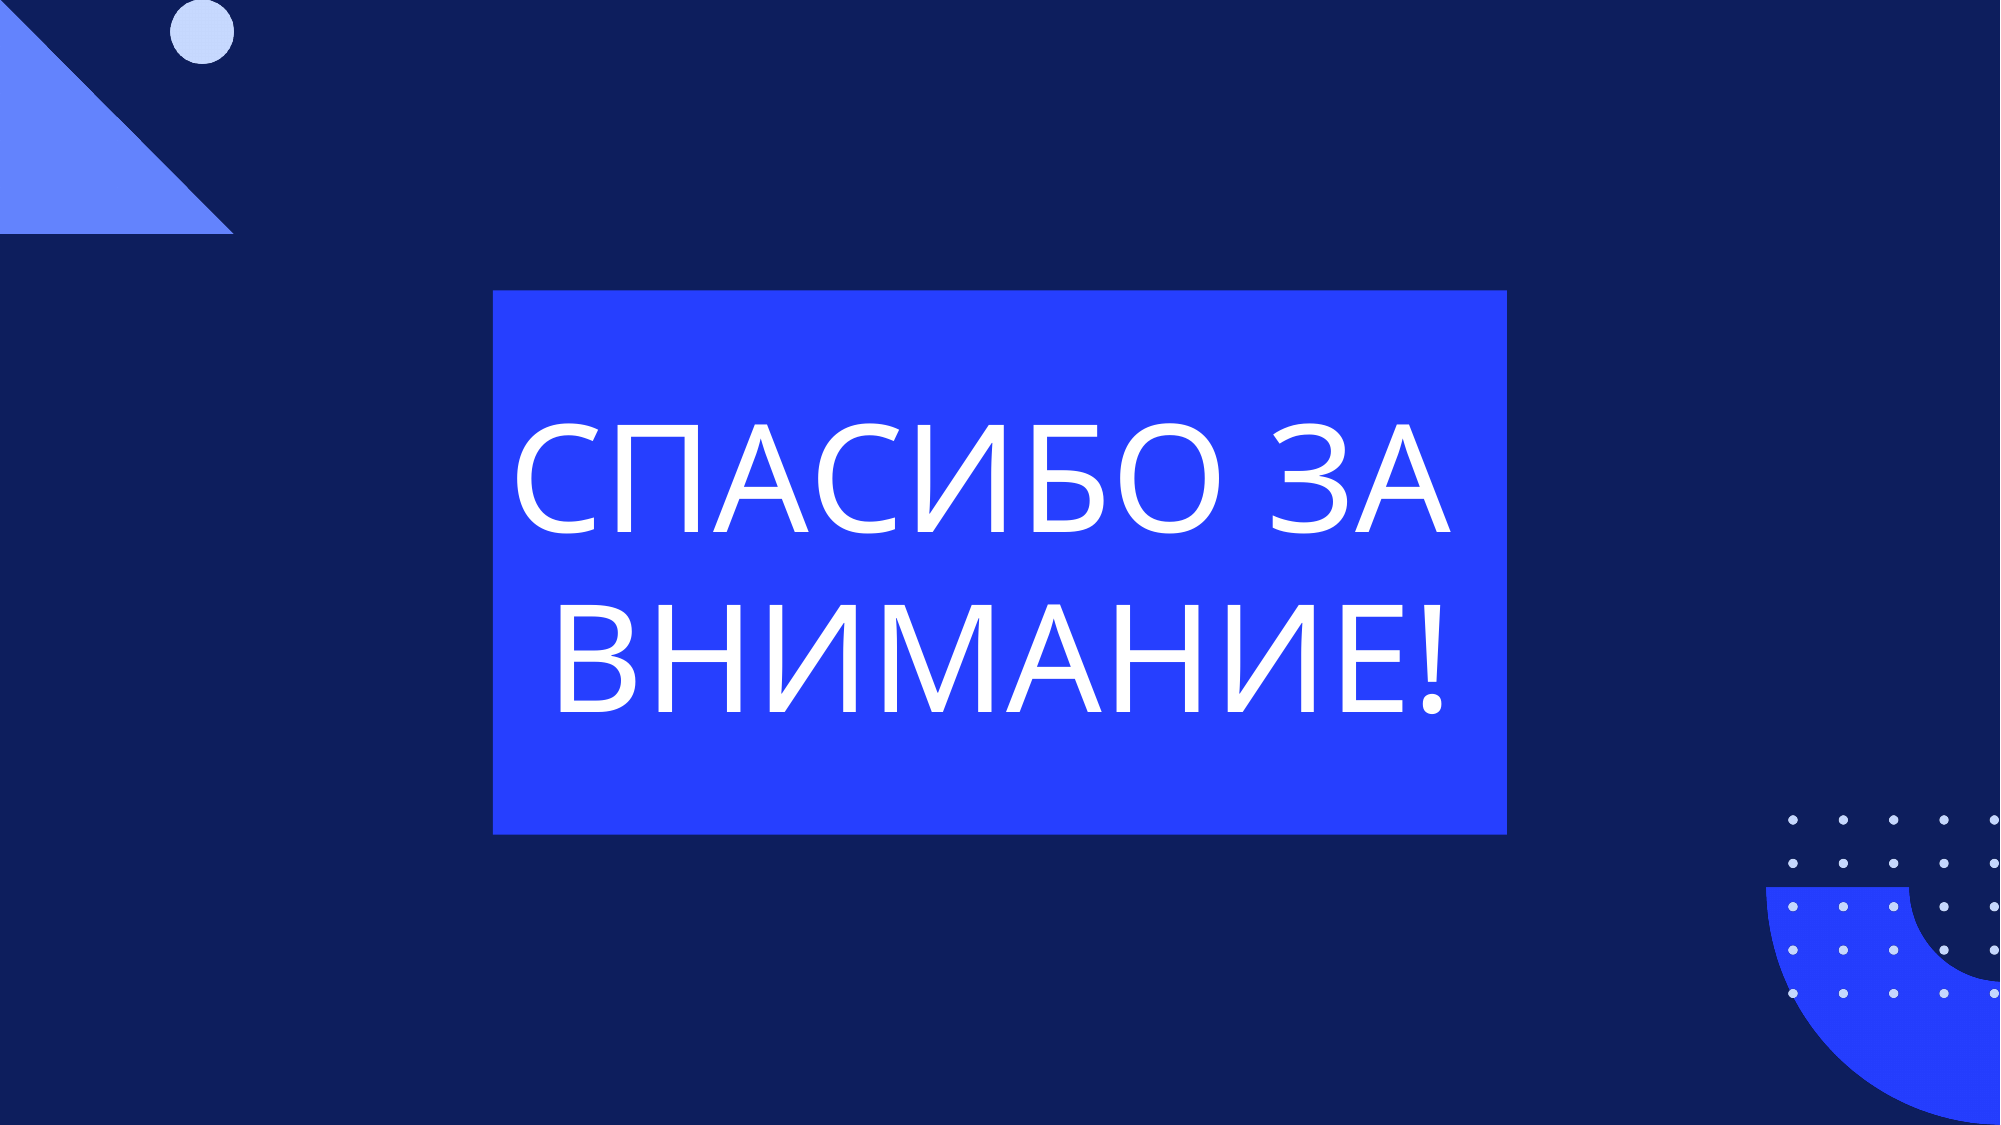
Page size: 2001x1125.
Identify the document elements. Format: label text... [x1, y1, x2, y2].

text_box СПАСИБО ЗА ВНИМАНИЕ! [492, 290, 1507, 835]
picture [1766, 816, 2000, 1125]
picture [0, 0, 234, 234]
